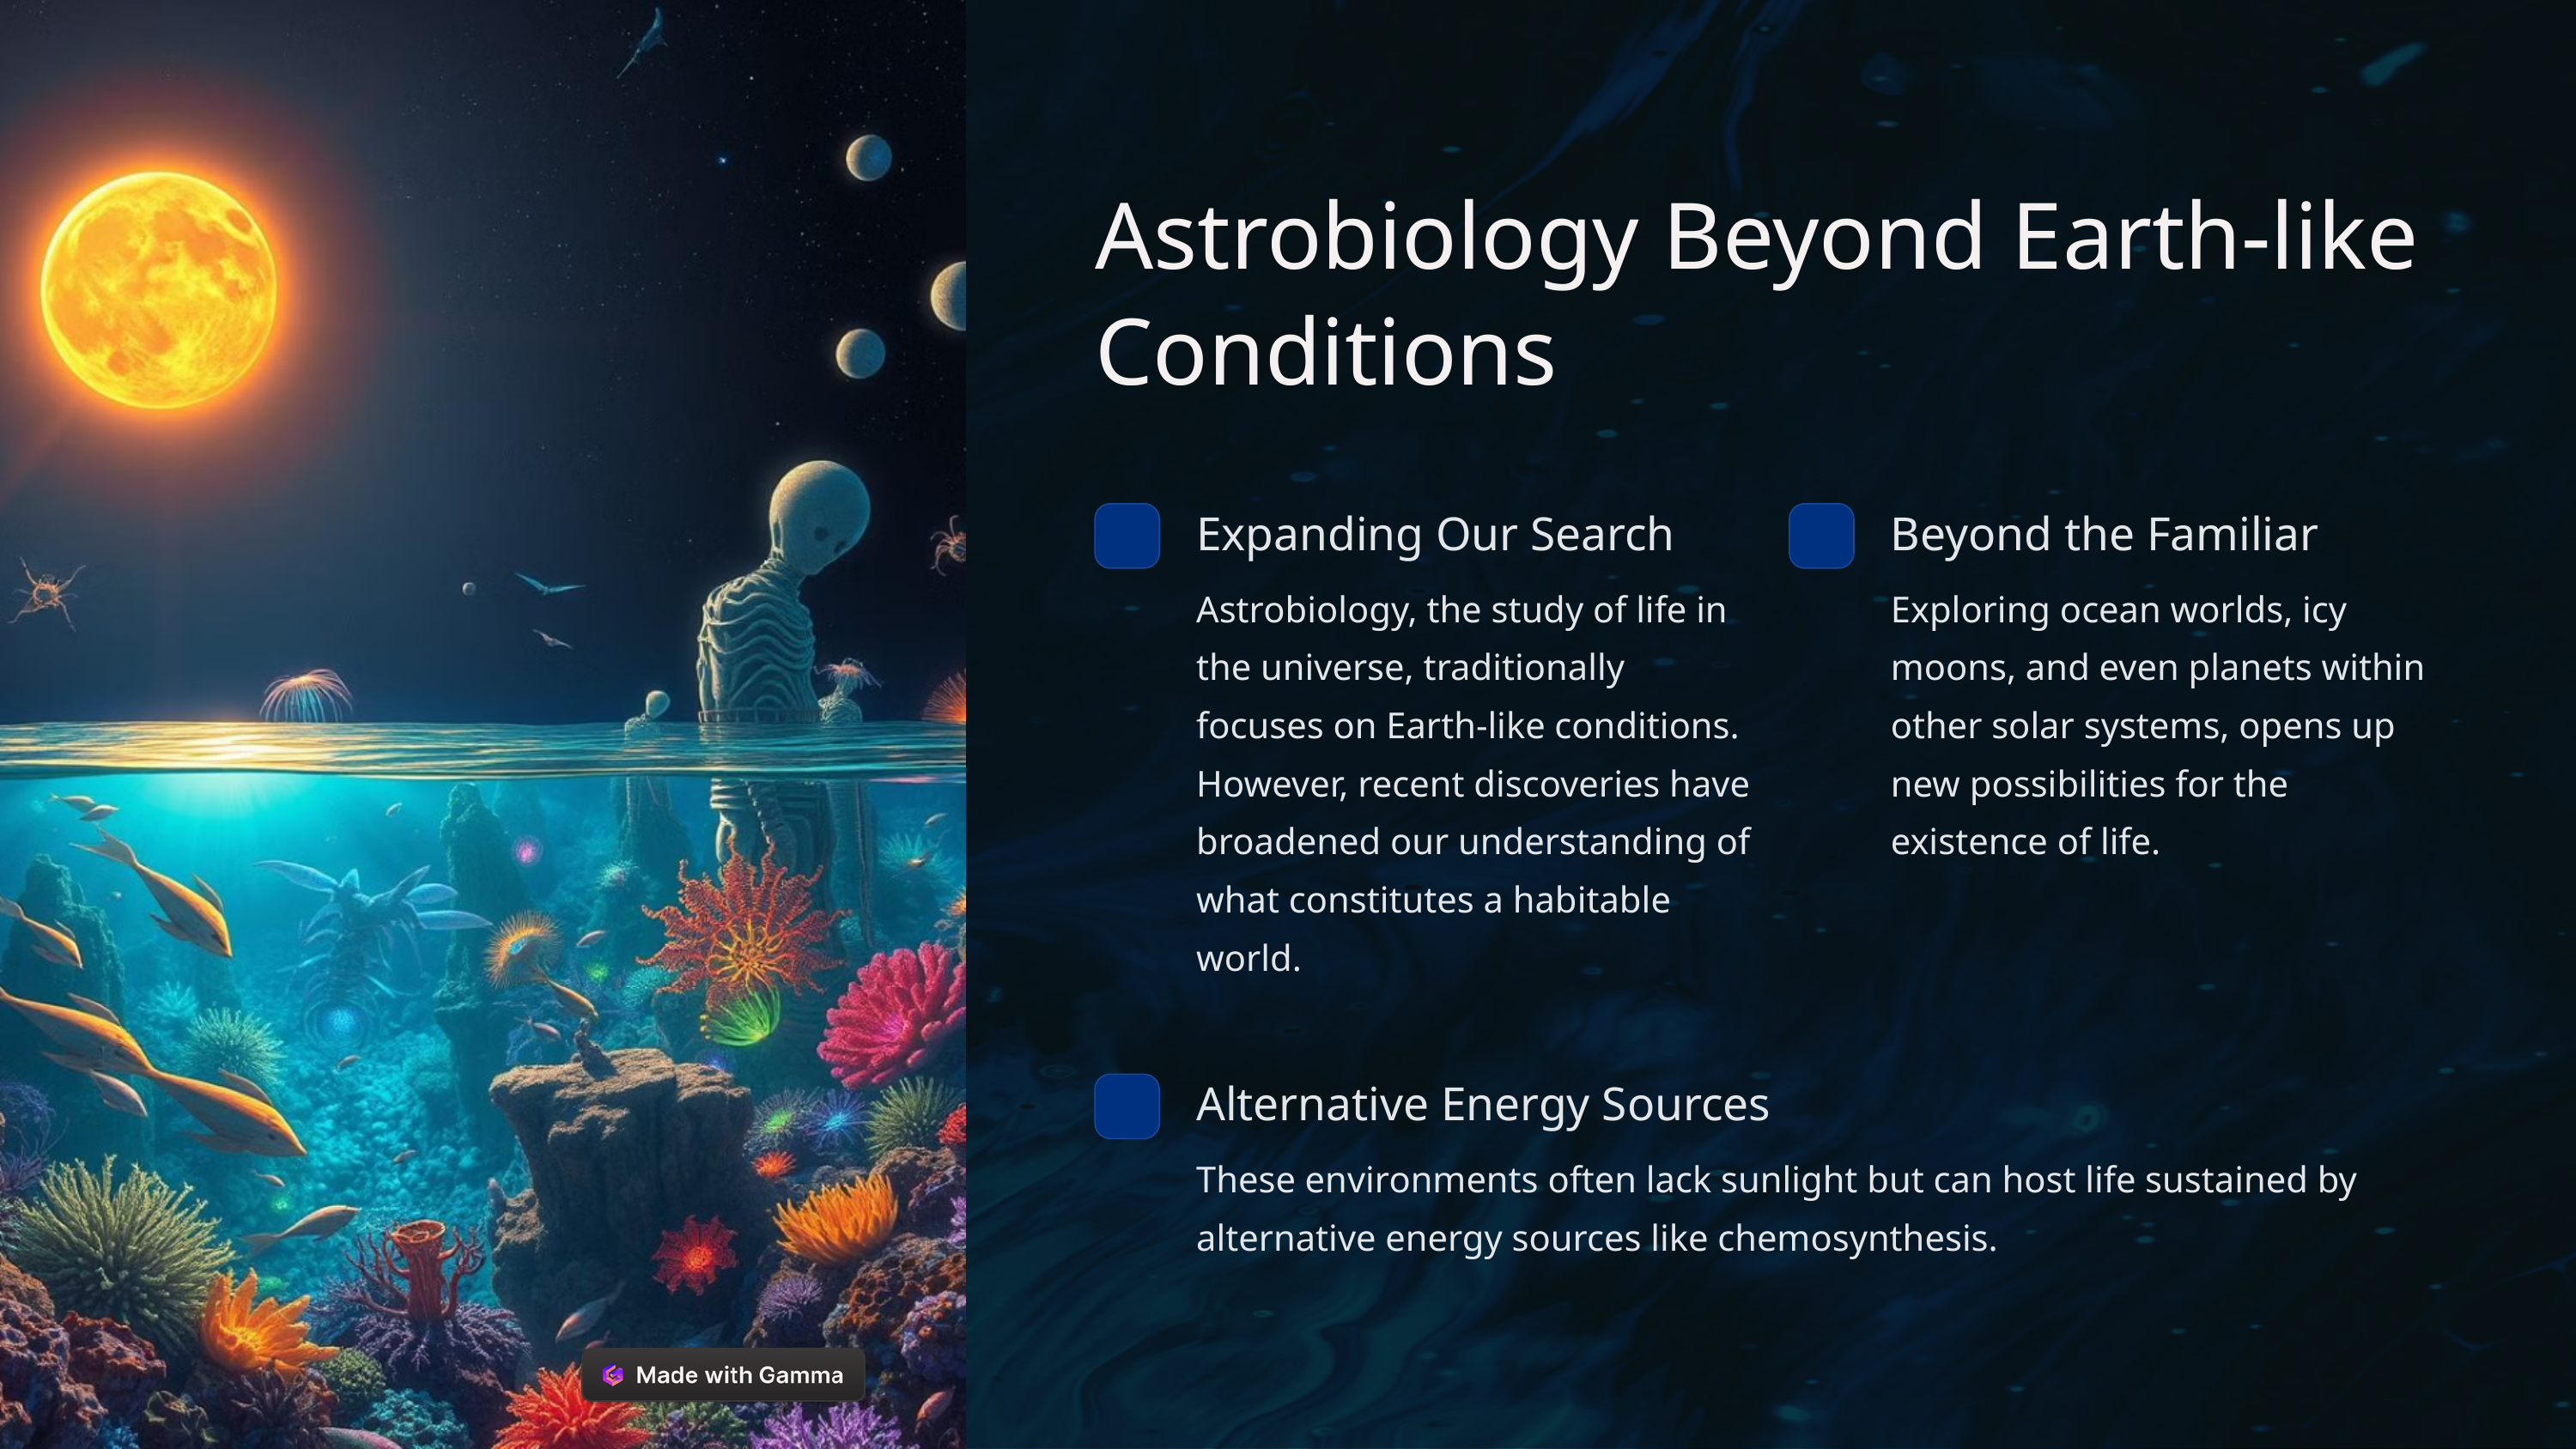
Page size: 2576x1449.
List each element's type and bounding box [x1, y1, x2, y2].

text_box [1094, 1073, 1161, 1140]
text_box [1788, 502, 1855, 569]
text_box [0, 0, 2576, 1449]
text_box [1094, 502, 1161, 569]
